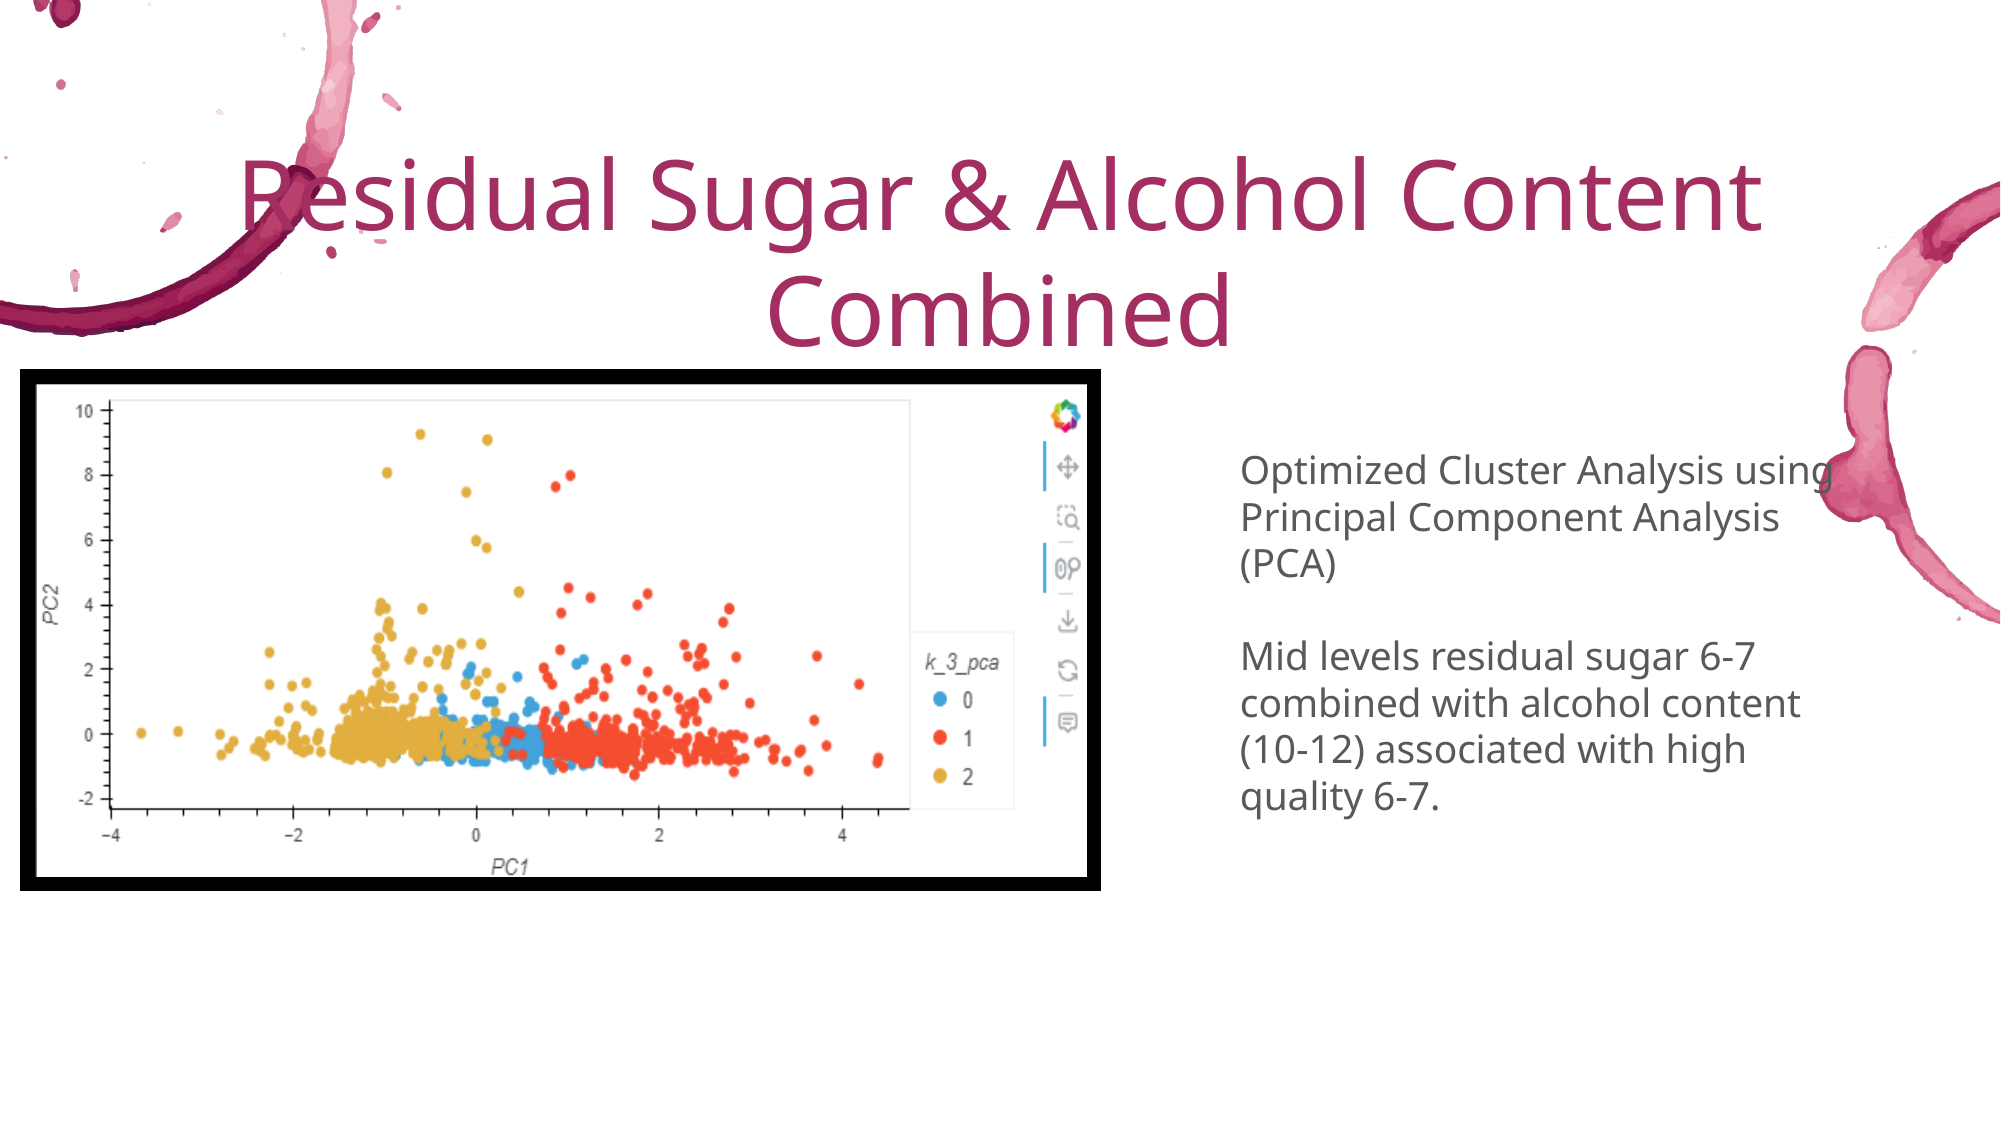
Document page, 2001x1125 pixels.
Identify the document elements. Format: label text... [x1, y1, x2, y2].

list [34, 383, 1088, 877]
title Residual Sugar & Alcohol Content Combined [156, 117, 1844, 242]
list Optimized Cluster Analysis using Principal Component Analysis (PCA) Mid levels residual sugar 6-7 combined with alcohol content (10-12) associated with high quality 6-7. [1202, 383, 1880, 970]
picture [1811, 155, 2001, 659]
picture [0, 0, 415, 339]
